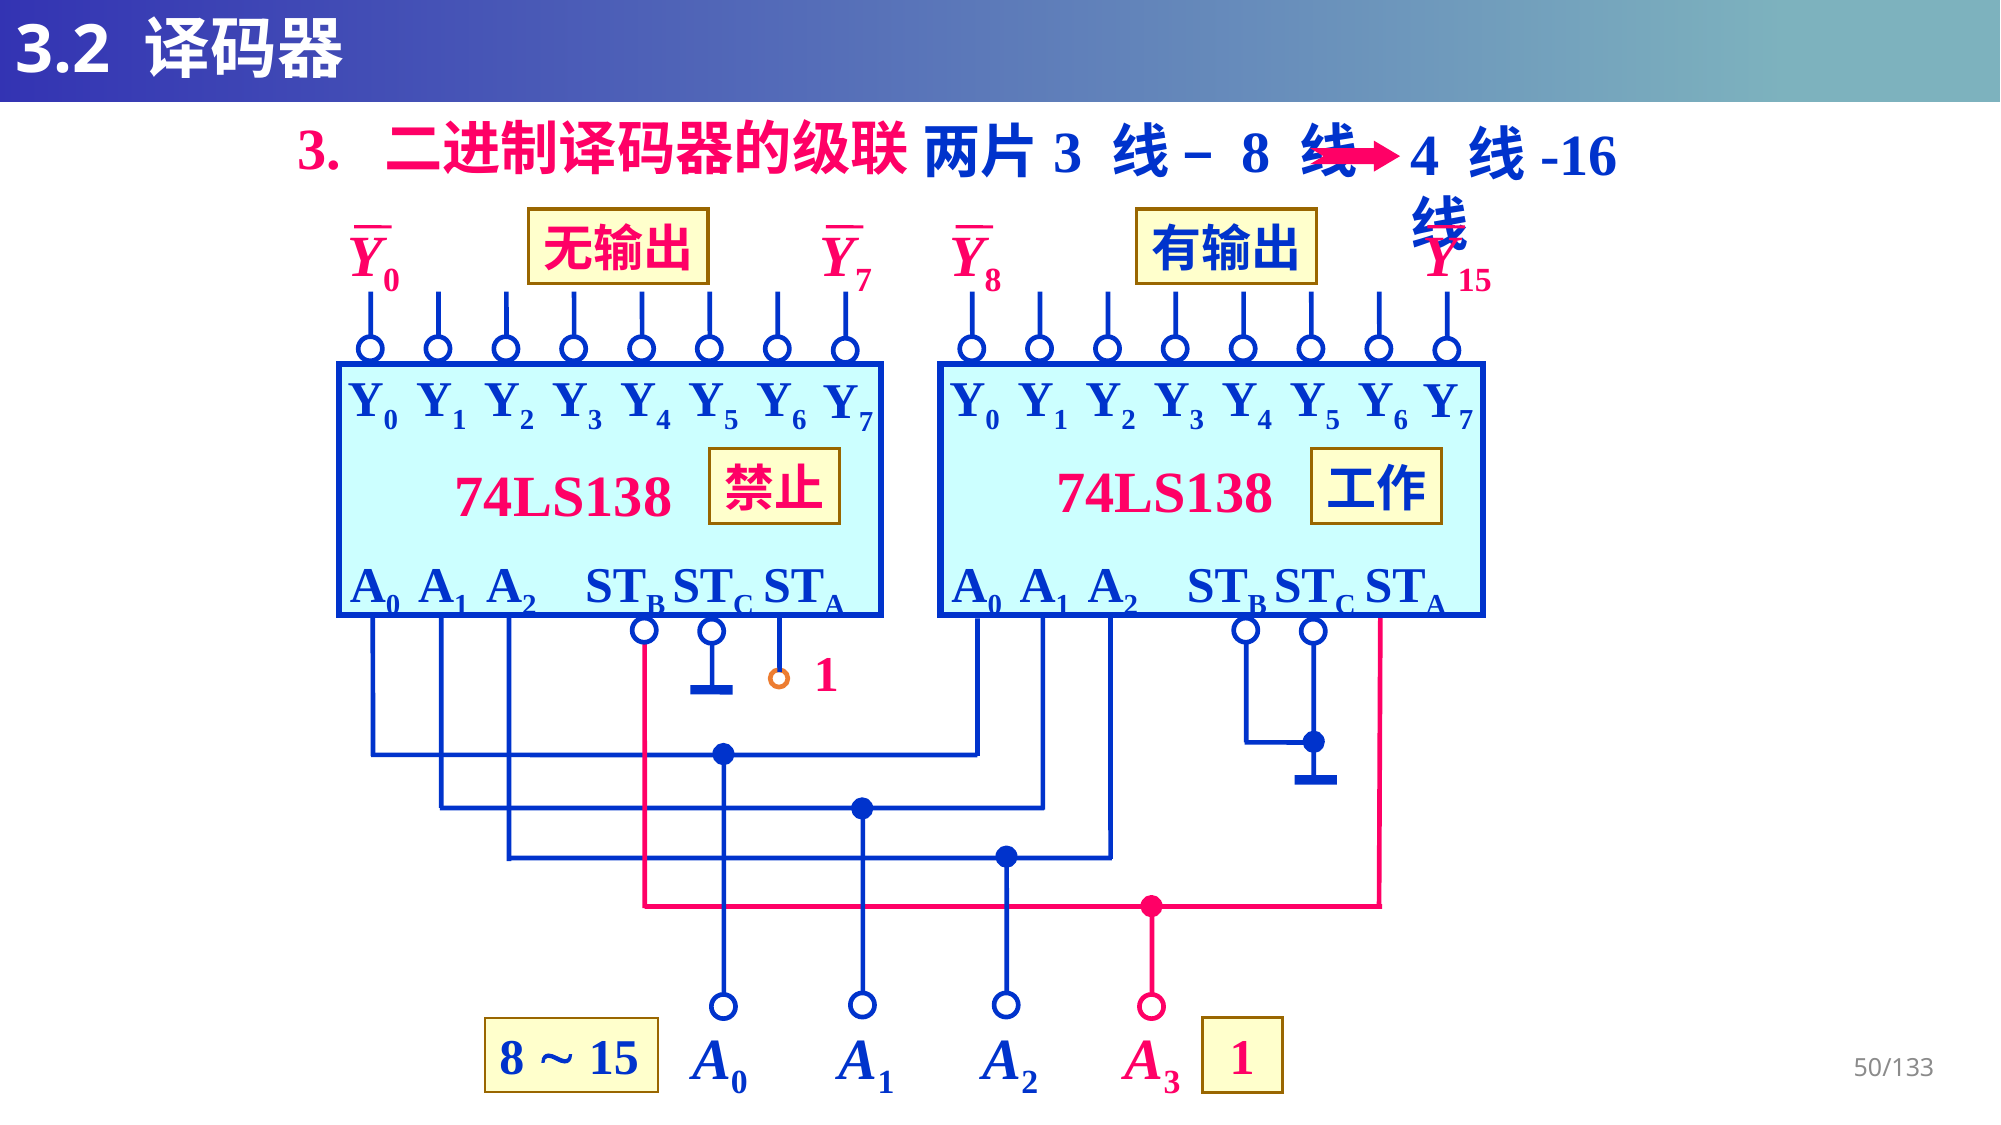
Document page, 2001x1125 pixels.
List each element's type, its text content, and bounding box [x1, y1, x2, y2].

text_box A3 [1110, 1013, 1267, 1108]
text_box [1404, 211, 1510, 291]
text_box A2 [967, 1013, 1110, 1108]
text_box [707, 448, 1444, 527]
text_box 8  15 [484, 1017, 658, 1093]
title 3.2 译码器 [0, 0, 2000, 102]
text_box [850, 798, 875, 1018]
text_box 1 [1202, 1017, 1283, 1093]
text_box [932, 288, 1019, 297]
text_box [1244, 732, 1337, 780]
text_box 3. 二进制译码器的级联 [282, 104, 1053, 189]
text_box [332, 291, 905, 644]
text_box A0 [677, 1013, 824, 1108]
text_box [770, 633, 854, 709]
text_box 两片3 线 – 8 线 [907, 107, 1408, 192]
text_box 4 线-16 线 [1395, 109, 1713, 265]
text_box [711, 744, 736, 1019]
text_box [331, 211, 417, 297]
text_box [1318, 144, 1396, 168]
text_box A1 [824, 1013, 967, 1108]
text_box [1139, 896, 1164, 1019]
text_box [934, 291, 1565, 644]
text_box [526, 209, 1319, 288]
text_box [994, 846, 1019, 1018]
slide_number 50/133 [1797, 1038, 1950, 1099]
